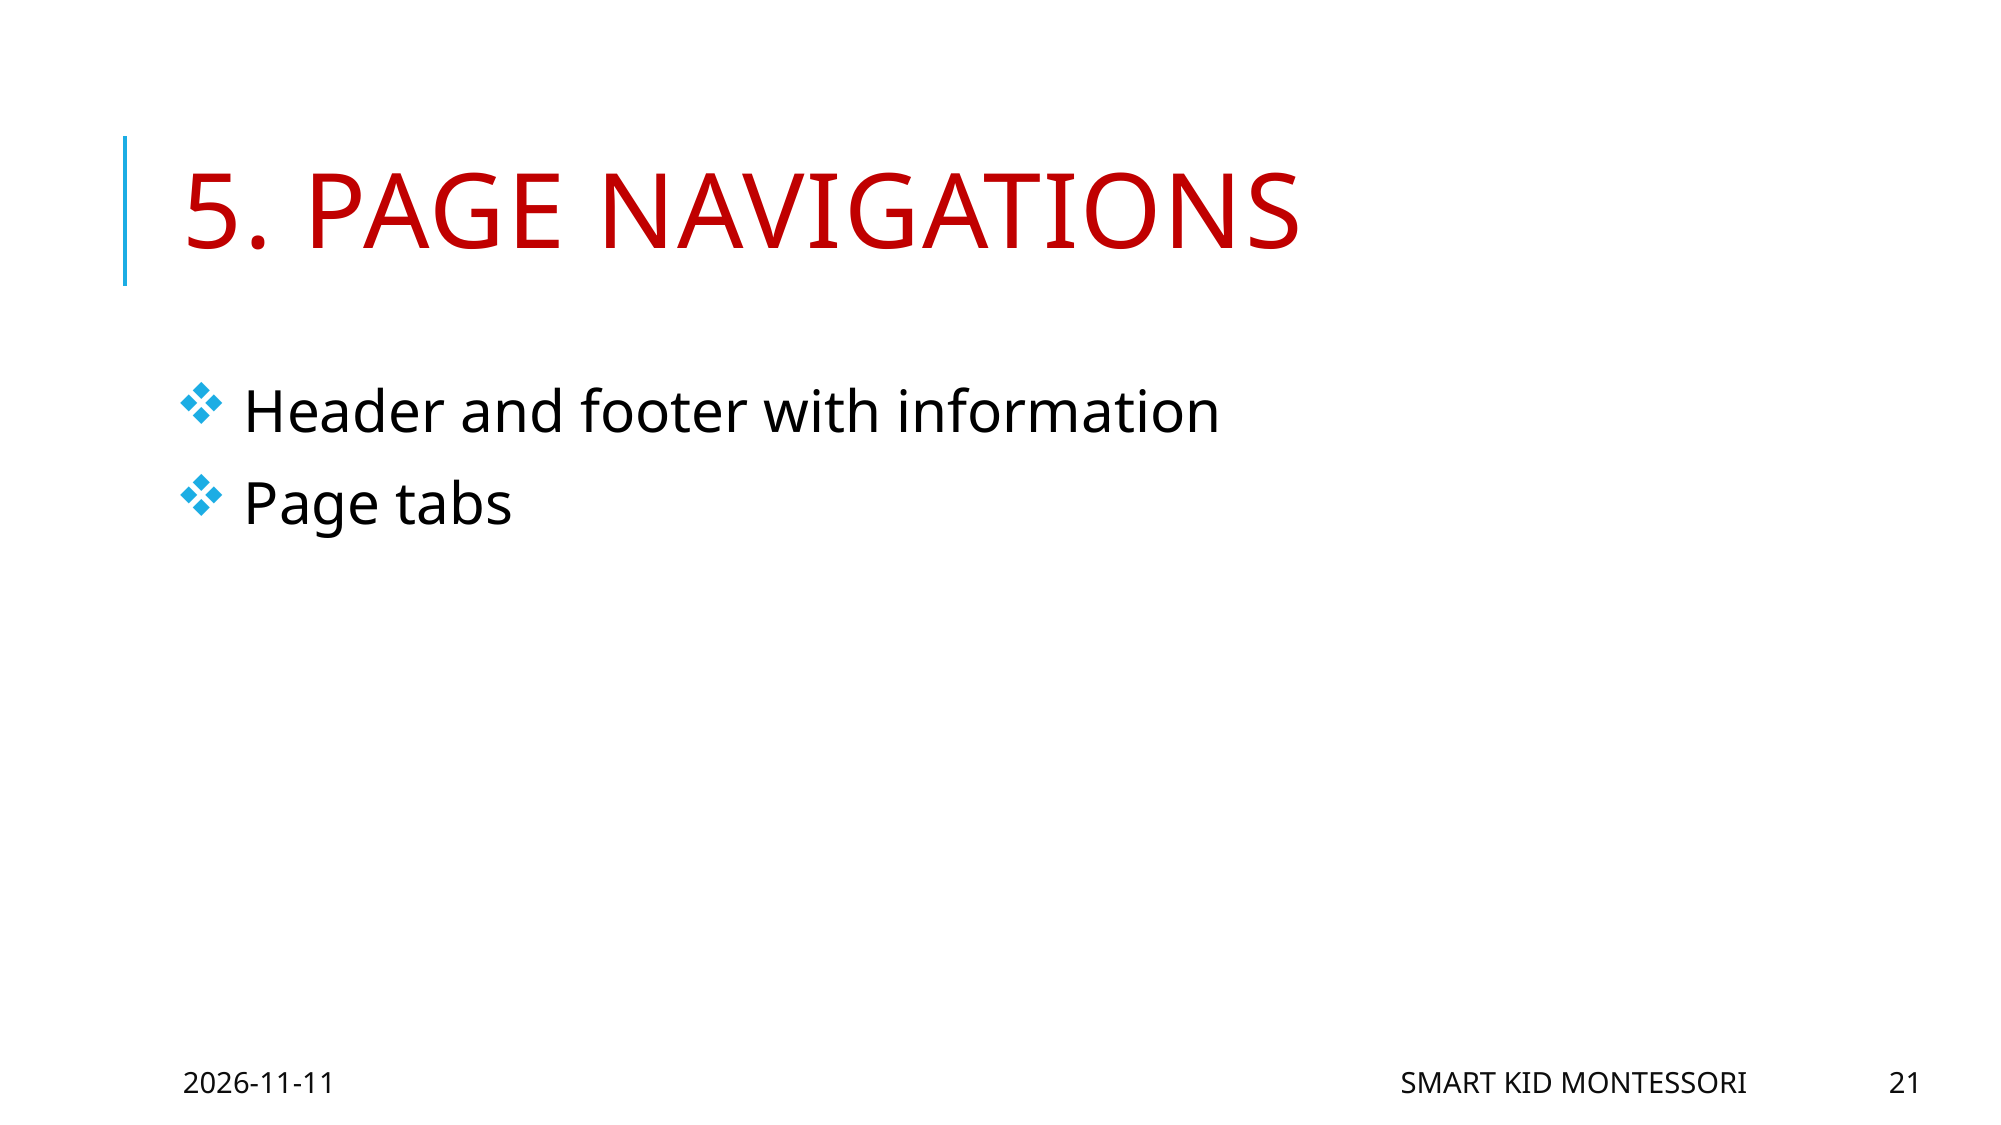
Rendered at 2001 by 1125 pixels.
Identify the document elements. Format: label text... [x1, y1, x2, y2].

title 5. Page navigations [168, 96, 1763, 342]
list Header and footer with information Page tabs [168, 375, 1763, 1035]
slide_number 21 [1777, 1061, 1938, 1107]
footer Smart Kid Montessori [794, 1061, 1763, 1107]
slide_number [168, 1061, 522, 1107]
